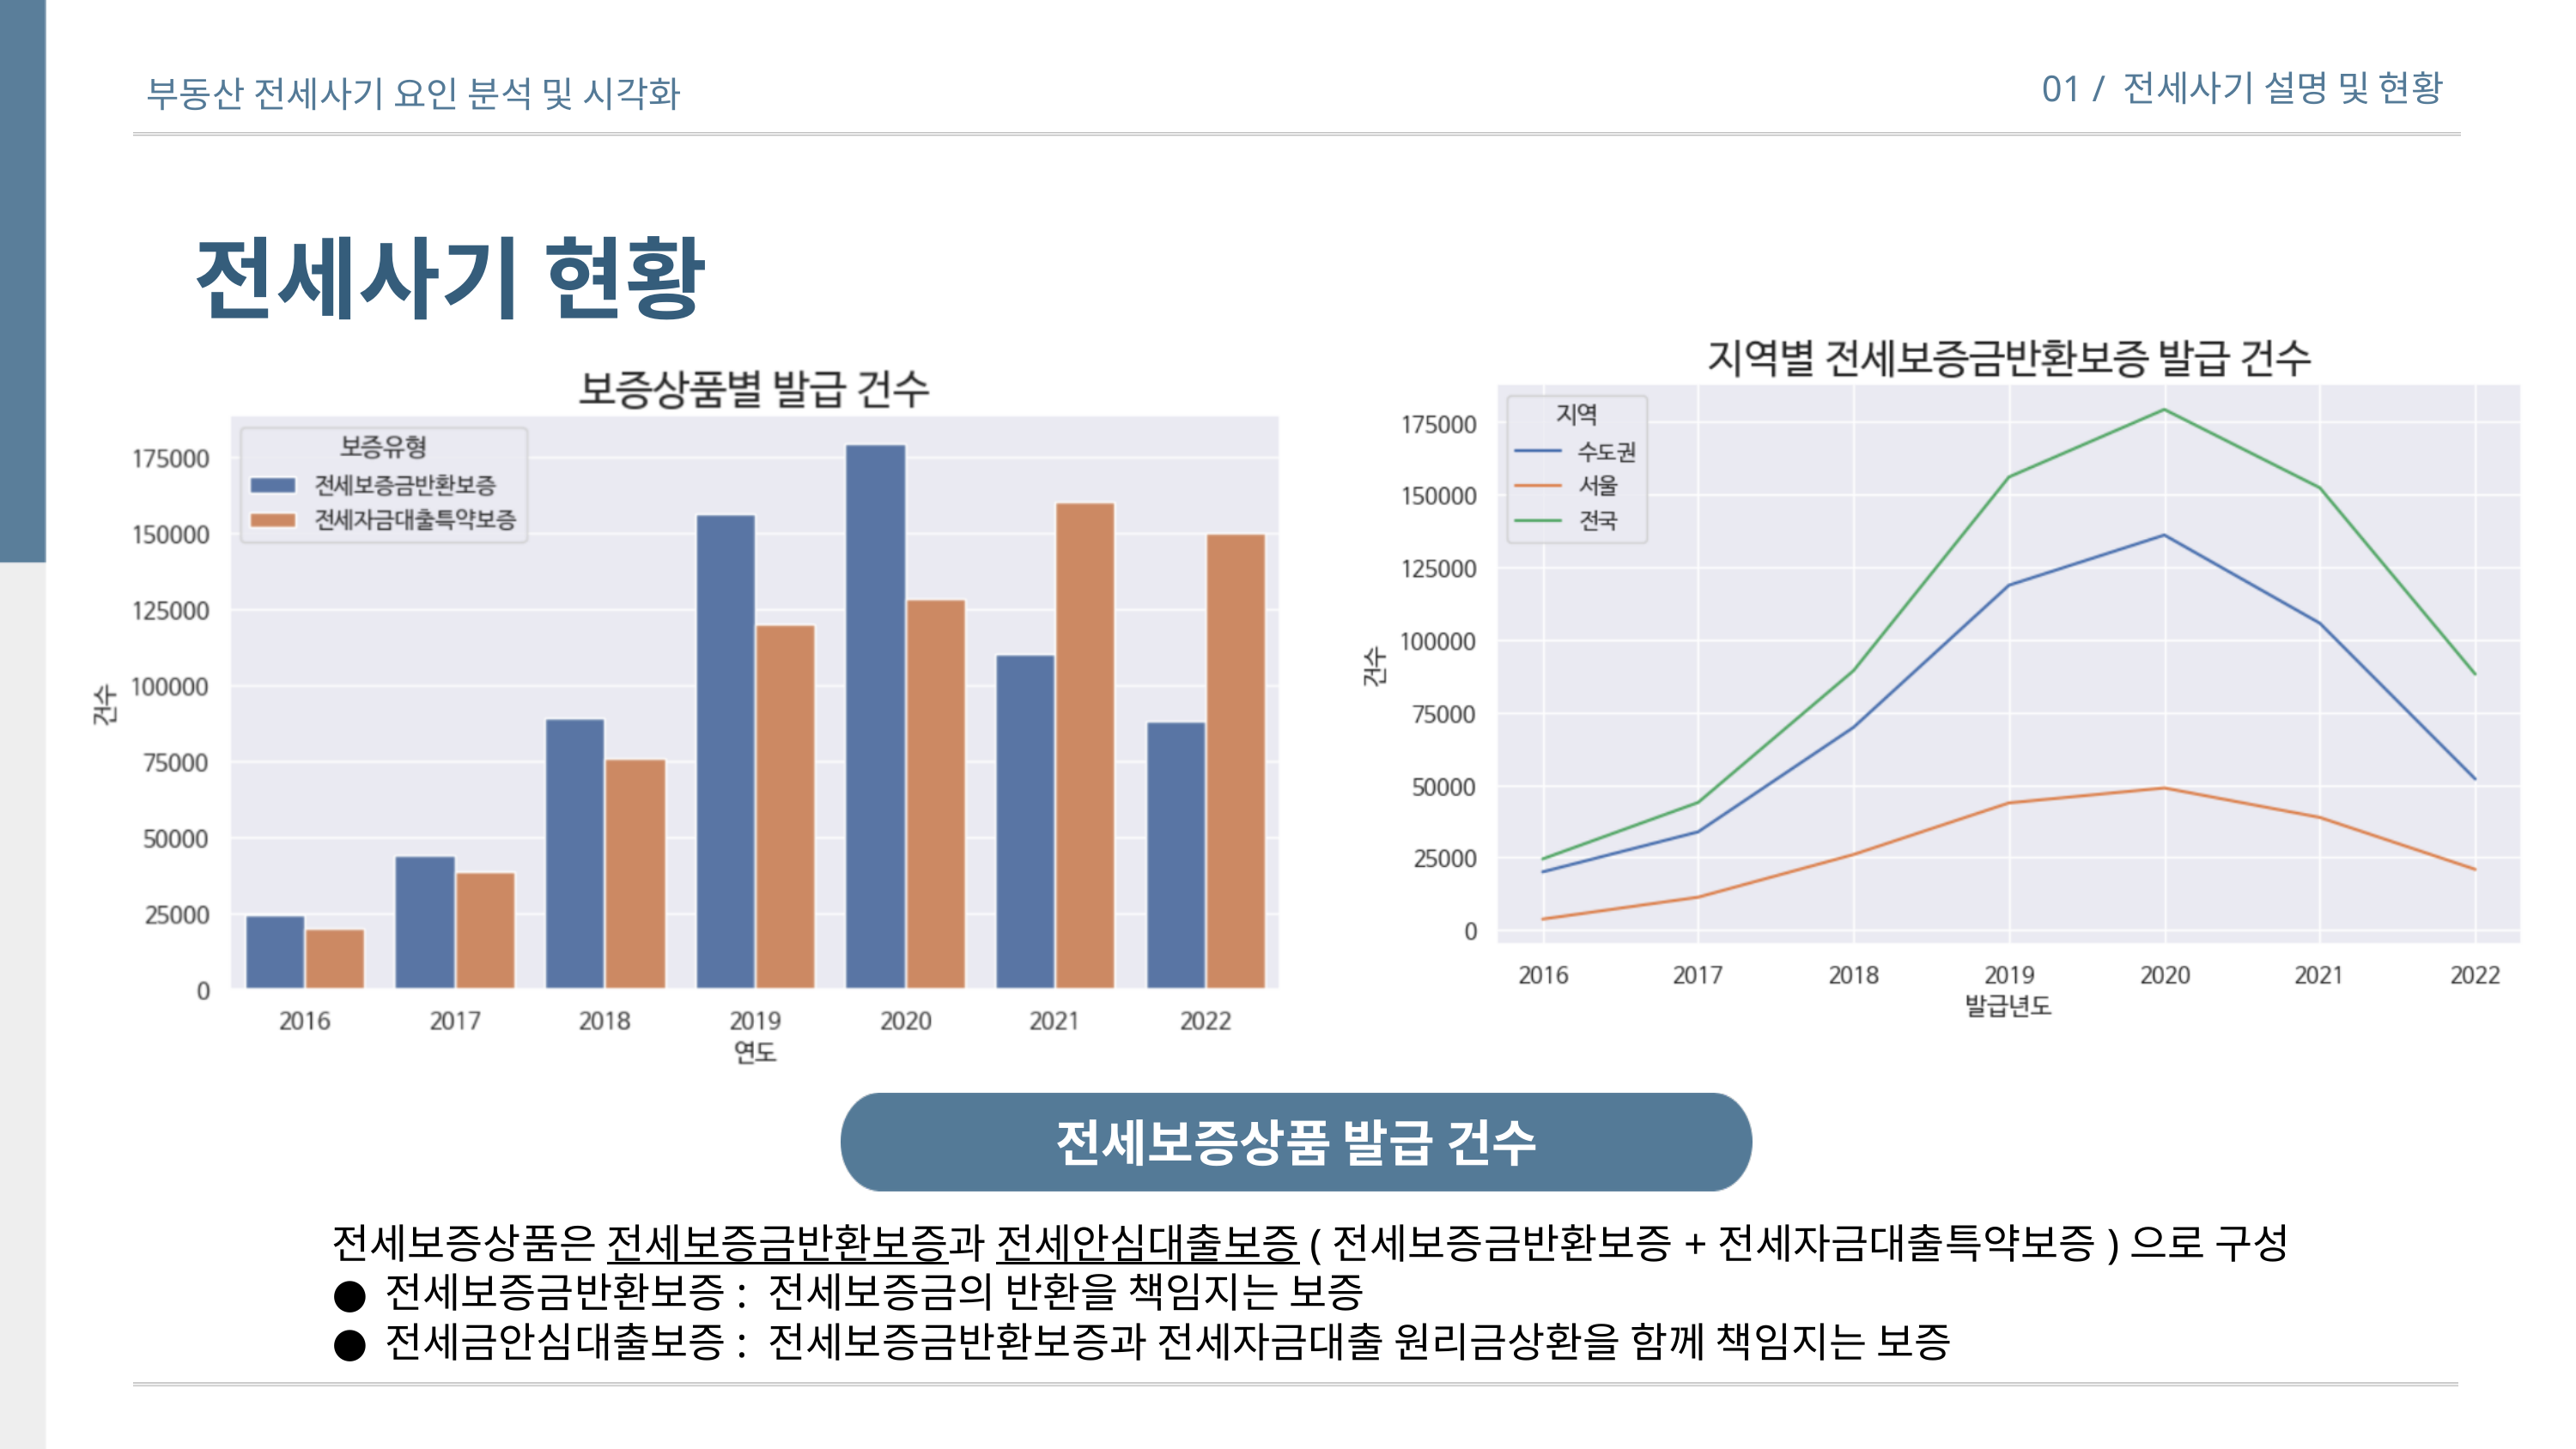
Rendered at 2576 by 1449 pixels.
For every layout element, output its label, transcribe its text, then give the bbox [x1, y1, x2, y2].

text_box 부동산 전세사기 요인 분석 및 시각화 [133, 65, 1672, 121]
picture [0, 0, 47, 1449]
text_box 01 / 전세사기 설명 및 현황 [1053, 59, 2458, 116]
picture [133, 1379, 2458, 1391]
picture [1351, 319, 2555, 1031]
text_box 전세사기 현황 [180, 215, 1731, 336]
text_box 전세보증상품은 전세보증금반환보증과 전세안심대출보증(전세보증금반환보증+전세자금대출특약보증)으로 구성 전세보증금반환보증: 전세보증금의 반환을 책임지는 보증 전세금안심대출보증: 전세보증금반환보증과 전세자금대출 원리금상환을 함께 책임지는 보증 [307, 1210, 2315, 1373]
picture [841, 1093, 1753, 1191]
picture [67, 358, 1330, 1083]
picture [133, 128, 2461, 140]
